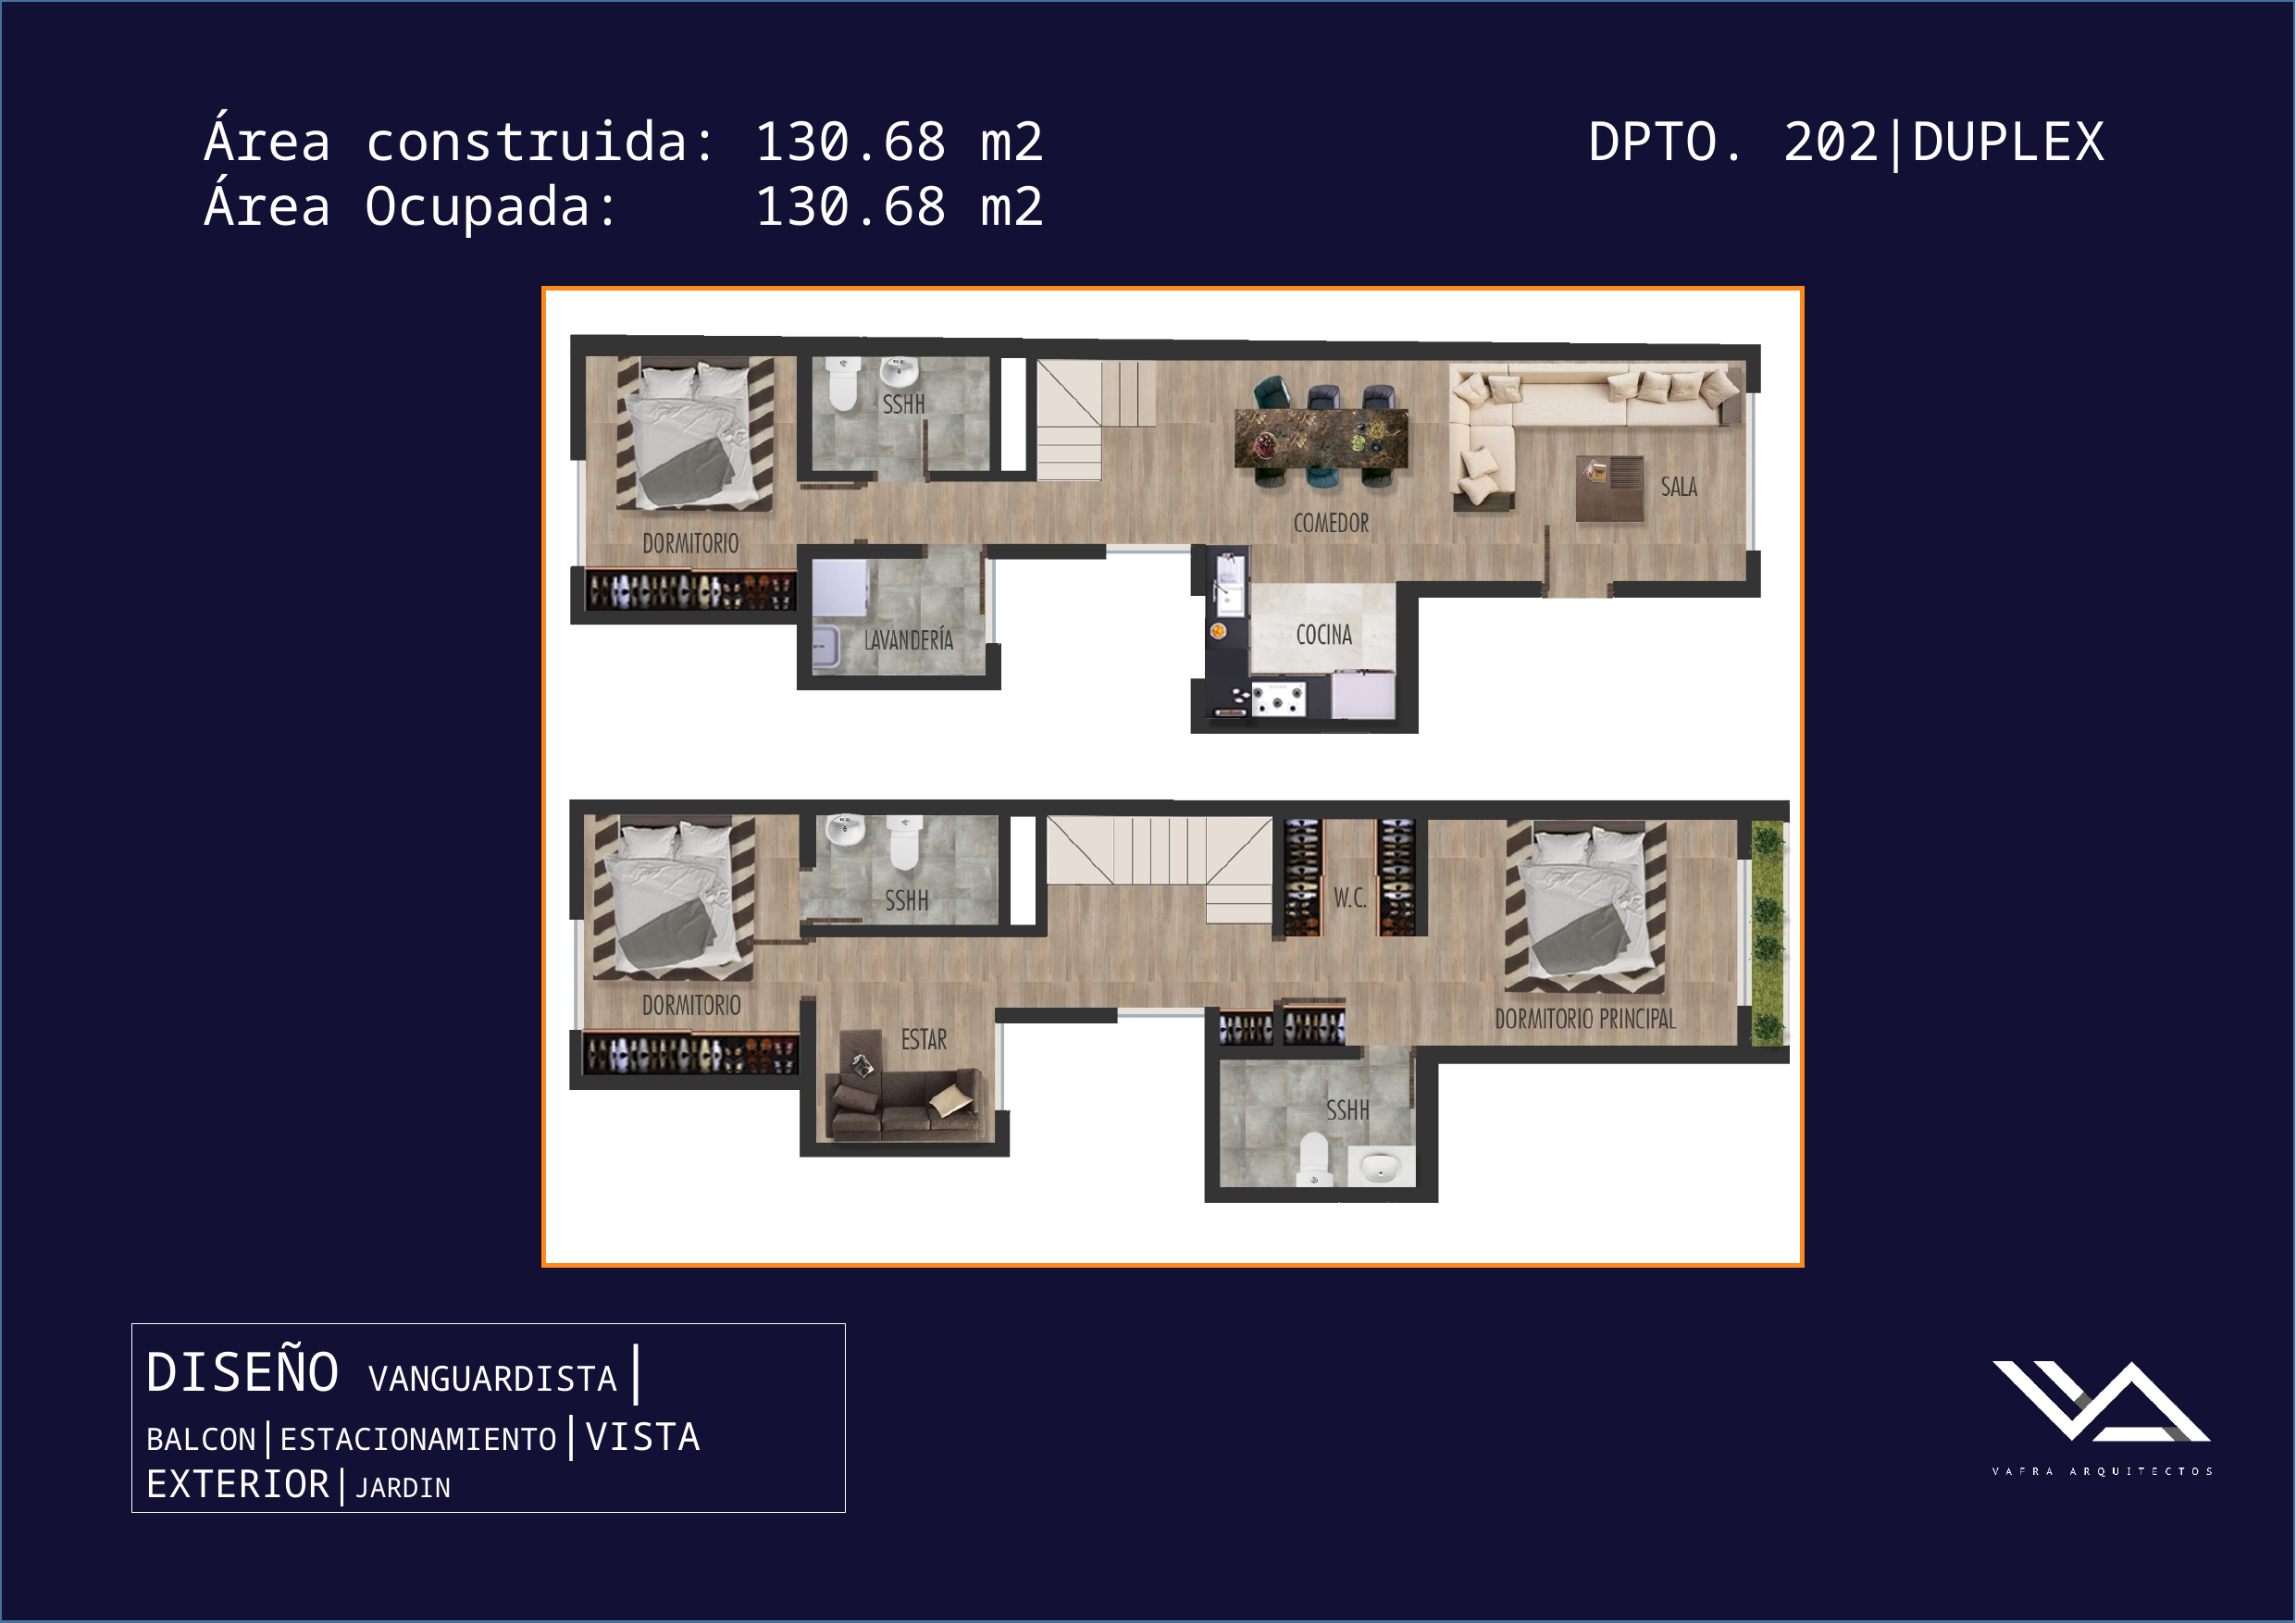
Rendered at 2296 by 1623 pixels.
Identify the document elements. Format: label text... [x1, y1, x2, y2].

text_box DPTO. 202|DUPLEX [1574, 99, 2121, 179]
picture [1955, 1271, 2249, 1566]
text_box Área construida: 130.68 m2 Área Ocupada: 130.68 m2 [189, 99, 1503, 243]
text_box [0, 0, 2296, 1623]
picture [543, 288, 1803, 1266]
text_box DISEÑO VANGUARDISTA| BALCON|ESTACIONAMIENTO|VISTA EXTERIOR|JARDIN [131, 1322, 846, 1513]
